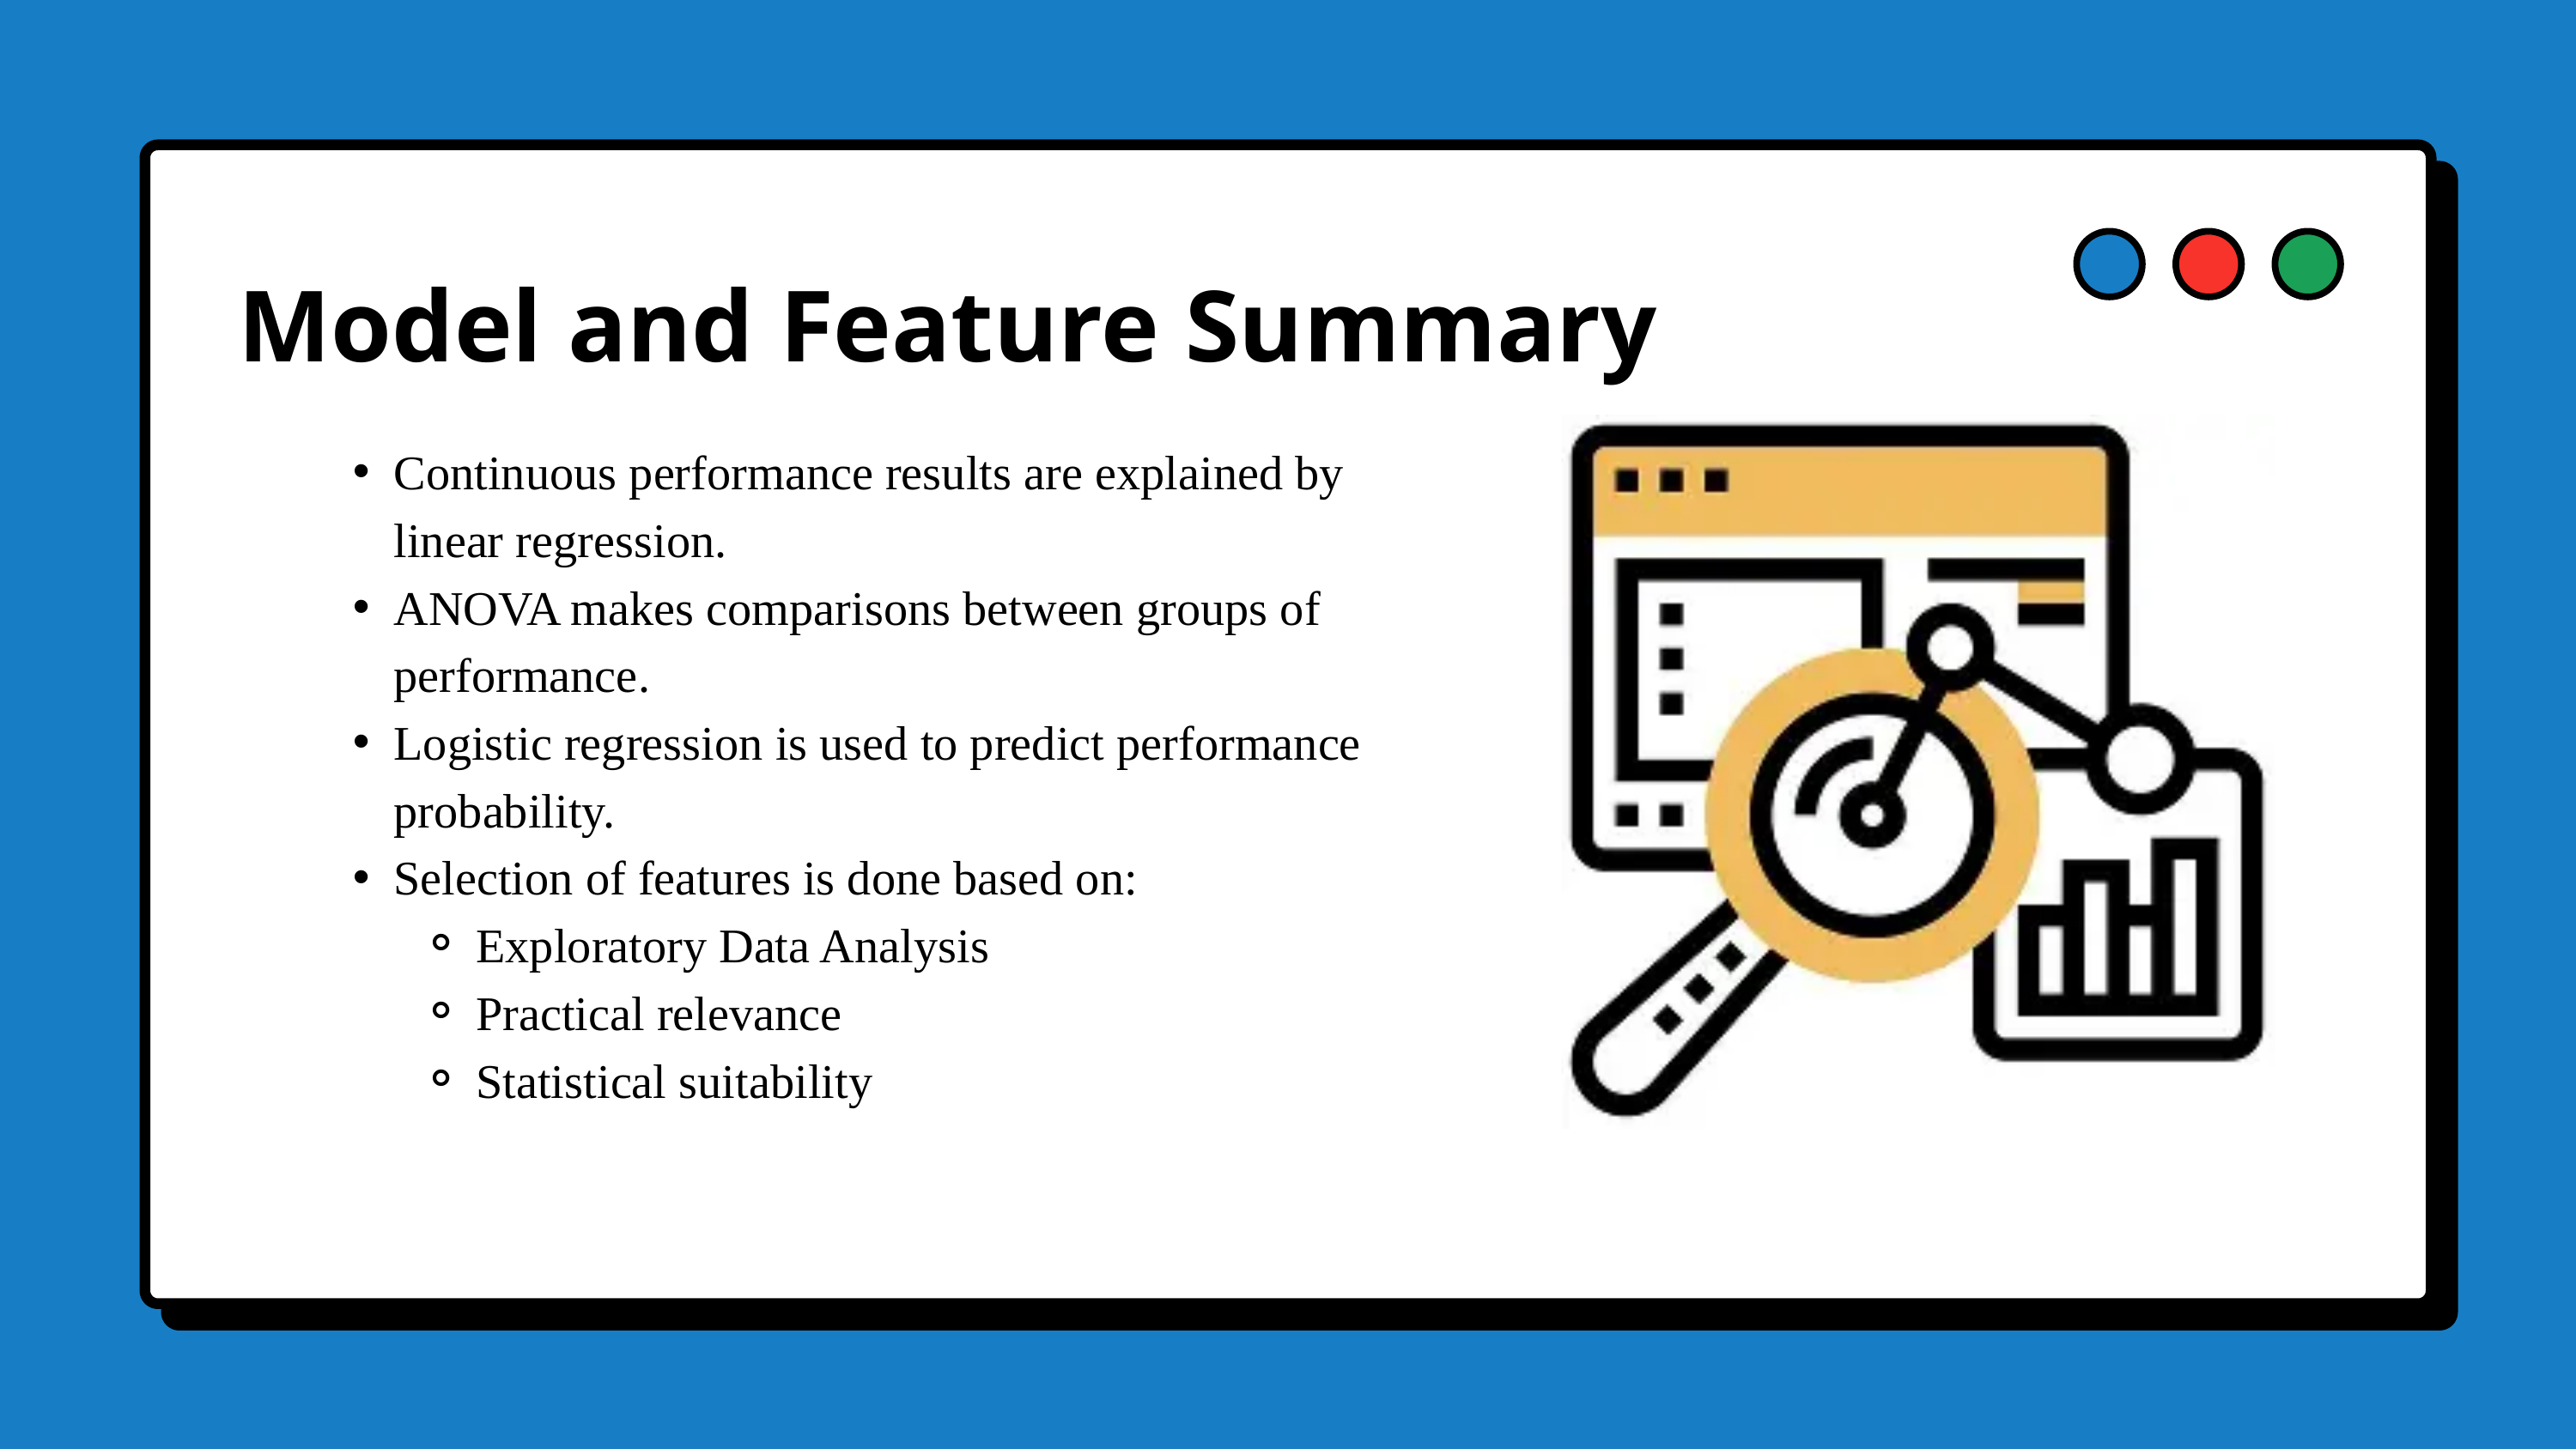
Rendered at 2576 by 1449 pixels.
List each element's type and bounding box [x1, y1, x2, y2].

text_box [2275, 231, 2342, 298]
text_box [2175, 231, 2242, 298]
text_box [144, 144, 2432, 1304]
text_box [2076, 231, 2143, 298]
text_box [166, 166, 2453, 1325]
